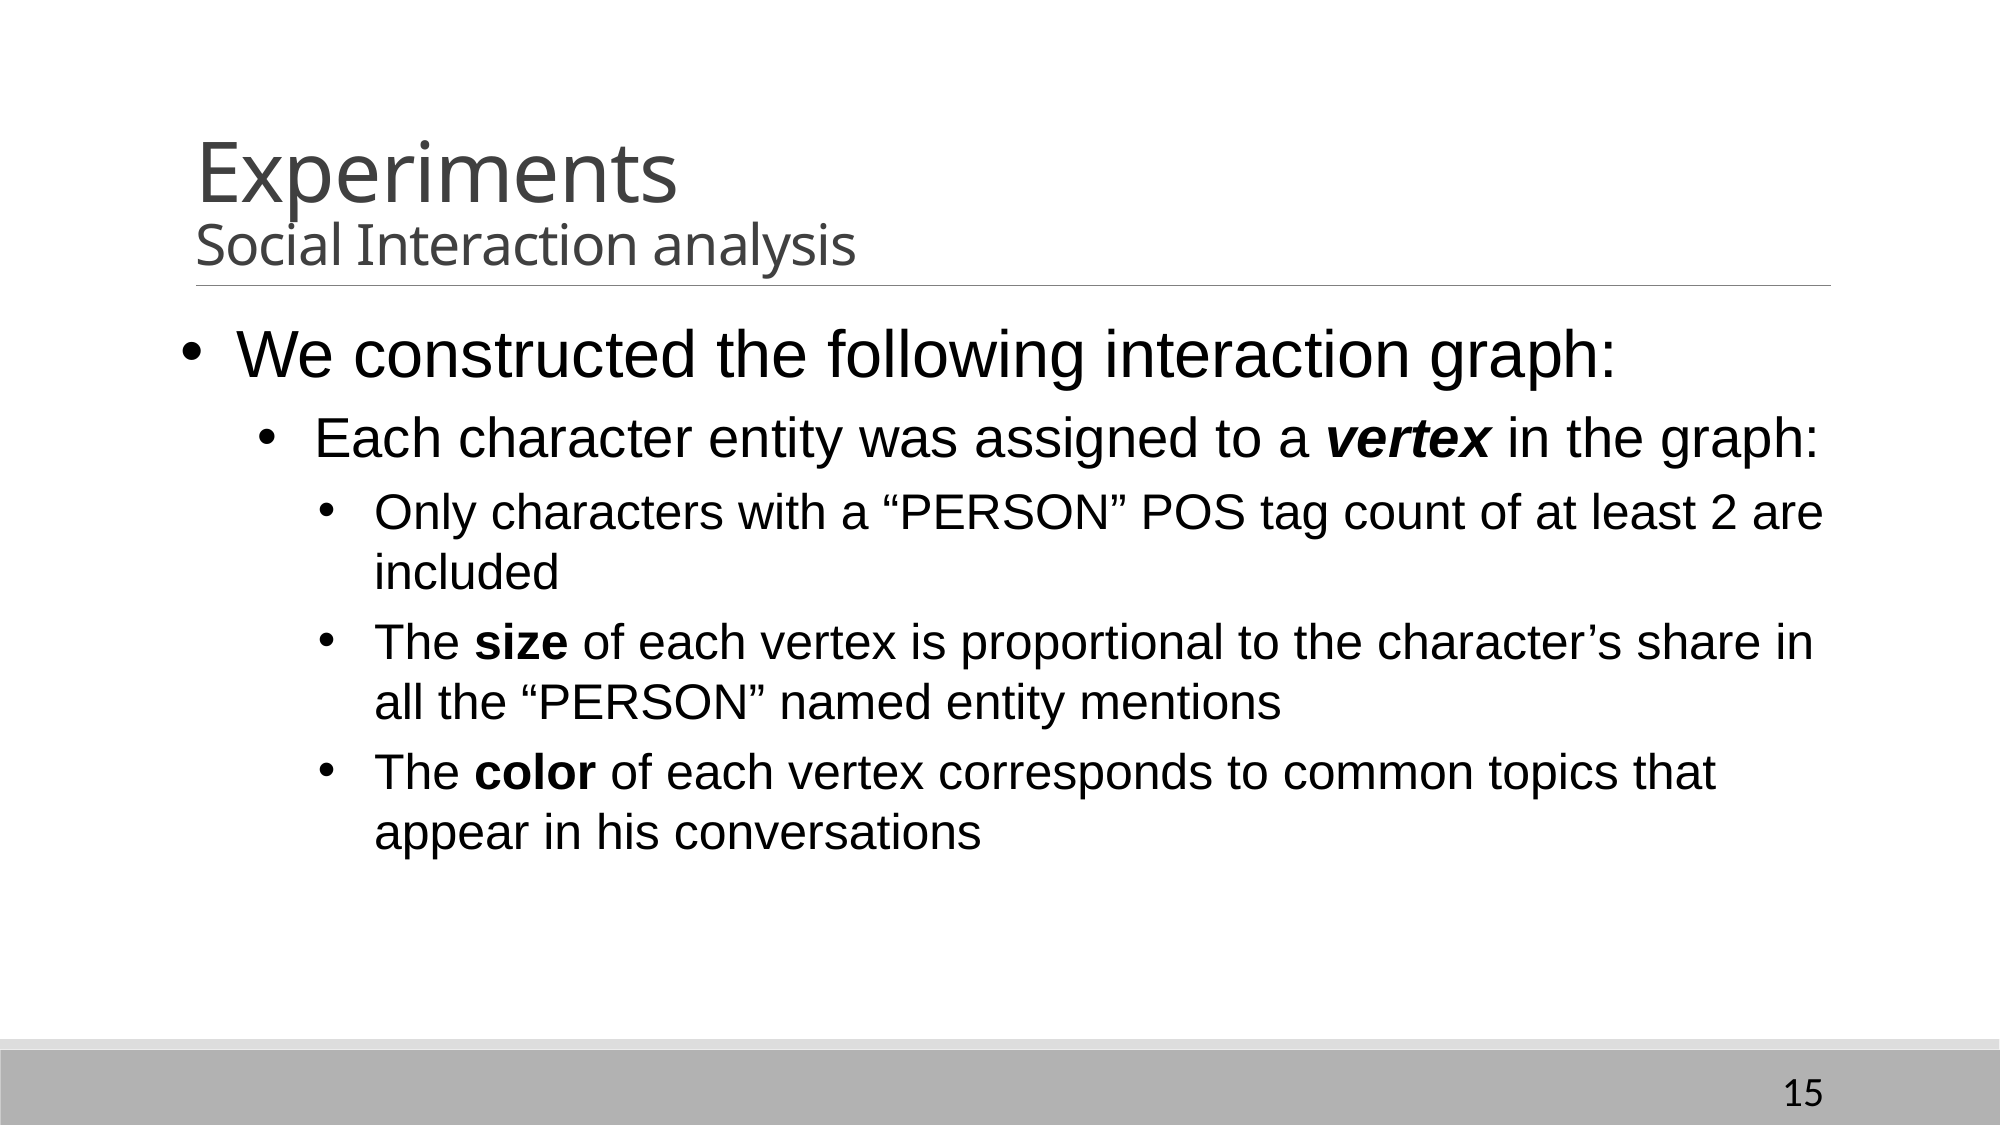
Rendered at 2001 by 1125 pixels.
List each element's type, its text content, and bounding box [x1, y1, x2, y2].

slide_number 15 [1624, 1059, 1840, 1120]
title Experiments Social Interaction analysis [180, 47, 1830, 285]
list We constructed the following interaction graph: Each character entity was assigned to a vertex in the graph: Only characters with a “PERSON” POS tag count of at least 2 are included The size of each vertex is proportional to the character’s share in all the “PERSON” named entity mentions The color of each vertex corresponds to common topics that appear in his conversations [180, 302, 1830, 963]
